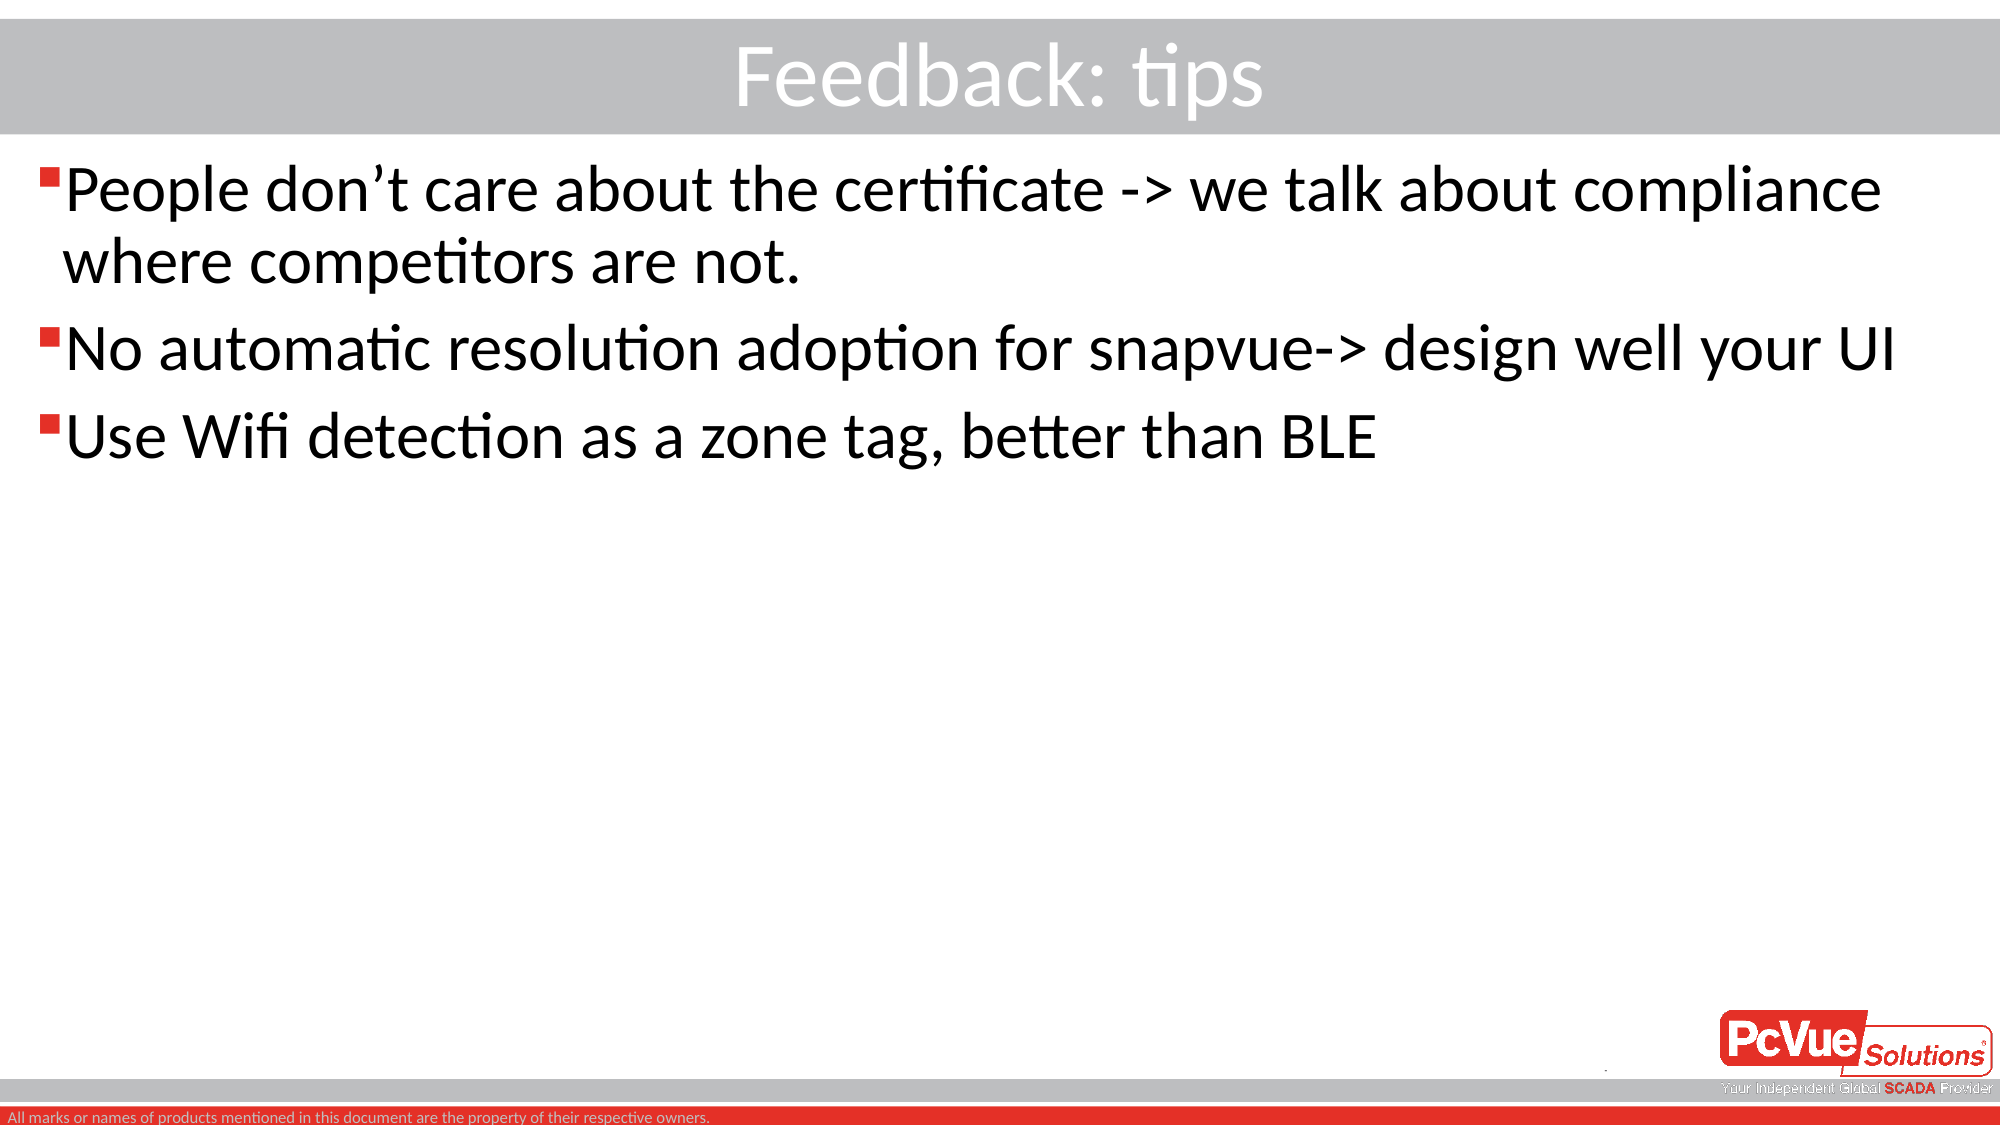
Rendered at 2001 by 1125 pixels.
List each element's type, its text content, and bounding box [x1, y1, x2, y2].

picture [0, 1010, 2000, 1125]
list People don’t care about the certificate -> we talk about compliance where competitors are not. No automatic resolution adoption for snapvue-> design well your UI Use Wifi detection as a zone tag, better than BLE [19, 146, 1974, 1059]
title Feedback: tips [0, 18, 2000, 135]
